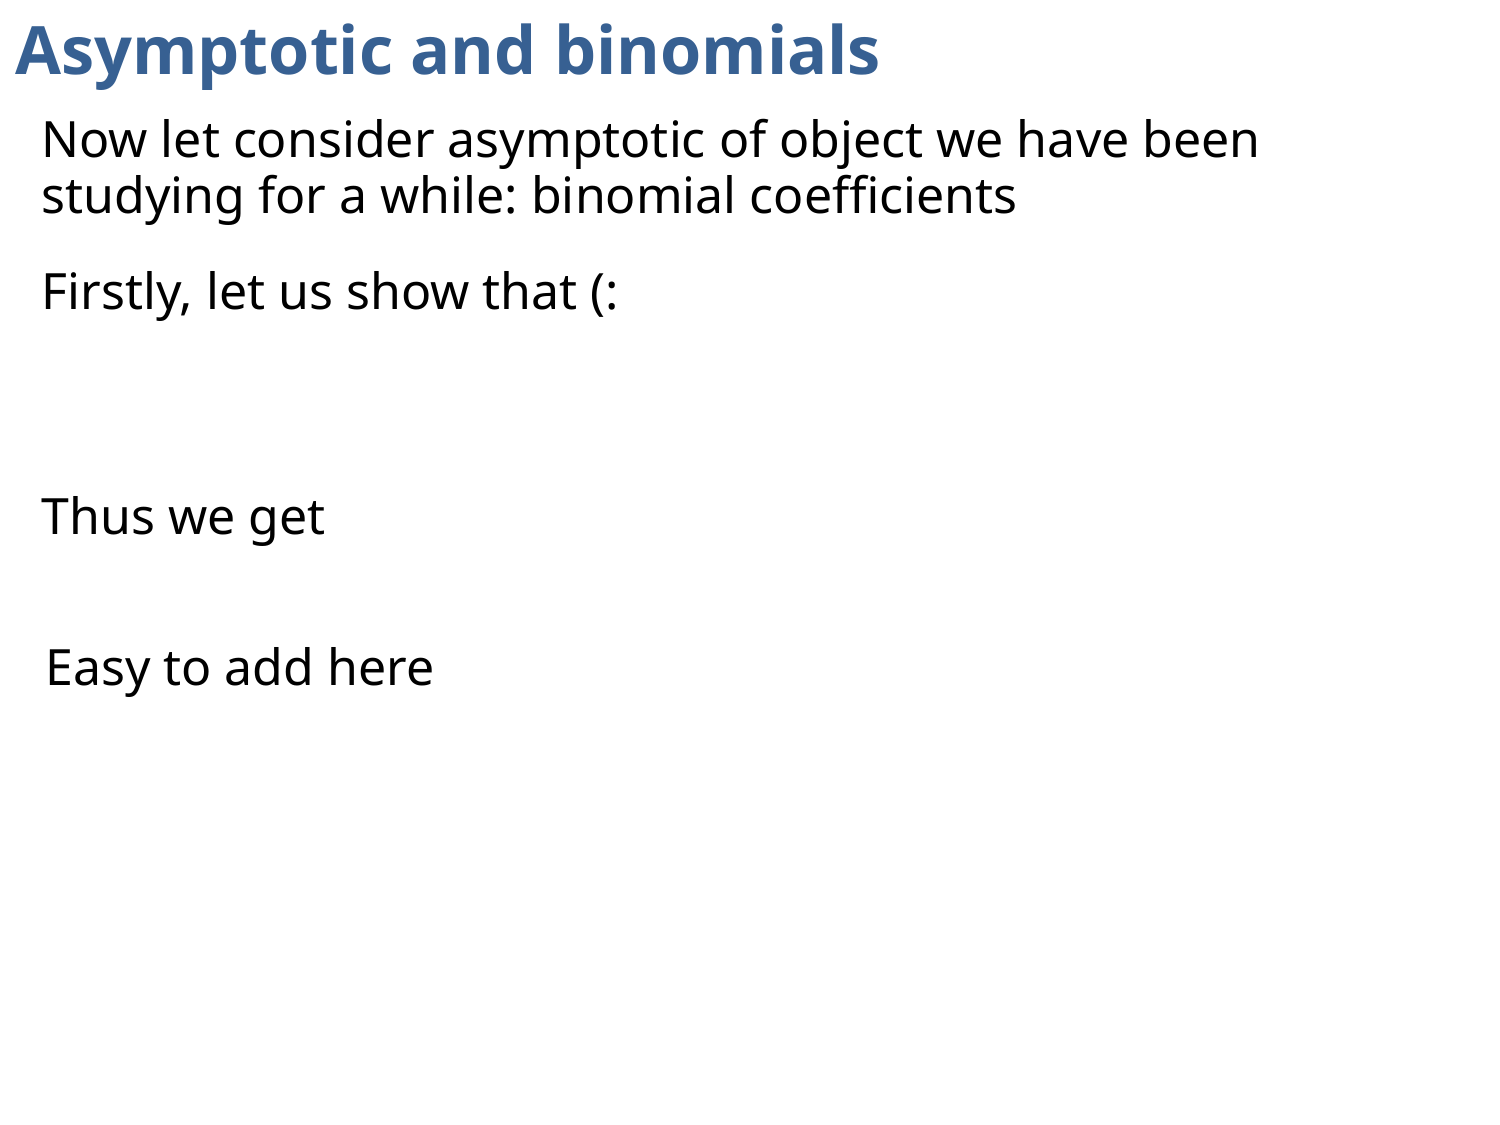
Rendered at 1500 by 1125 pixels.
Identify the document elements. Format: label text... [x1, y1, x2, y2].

text_box Now let consider asymptotic of object we have been studying for a while: binomial coefficients [26, 103, 1474, 256]
title Asymptotic and binomials [0, 0, 1500, 102]
